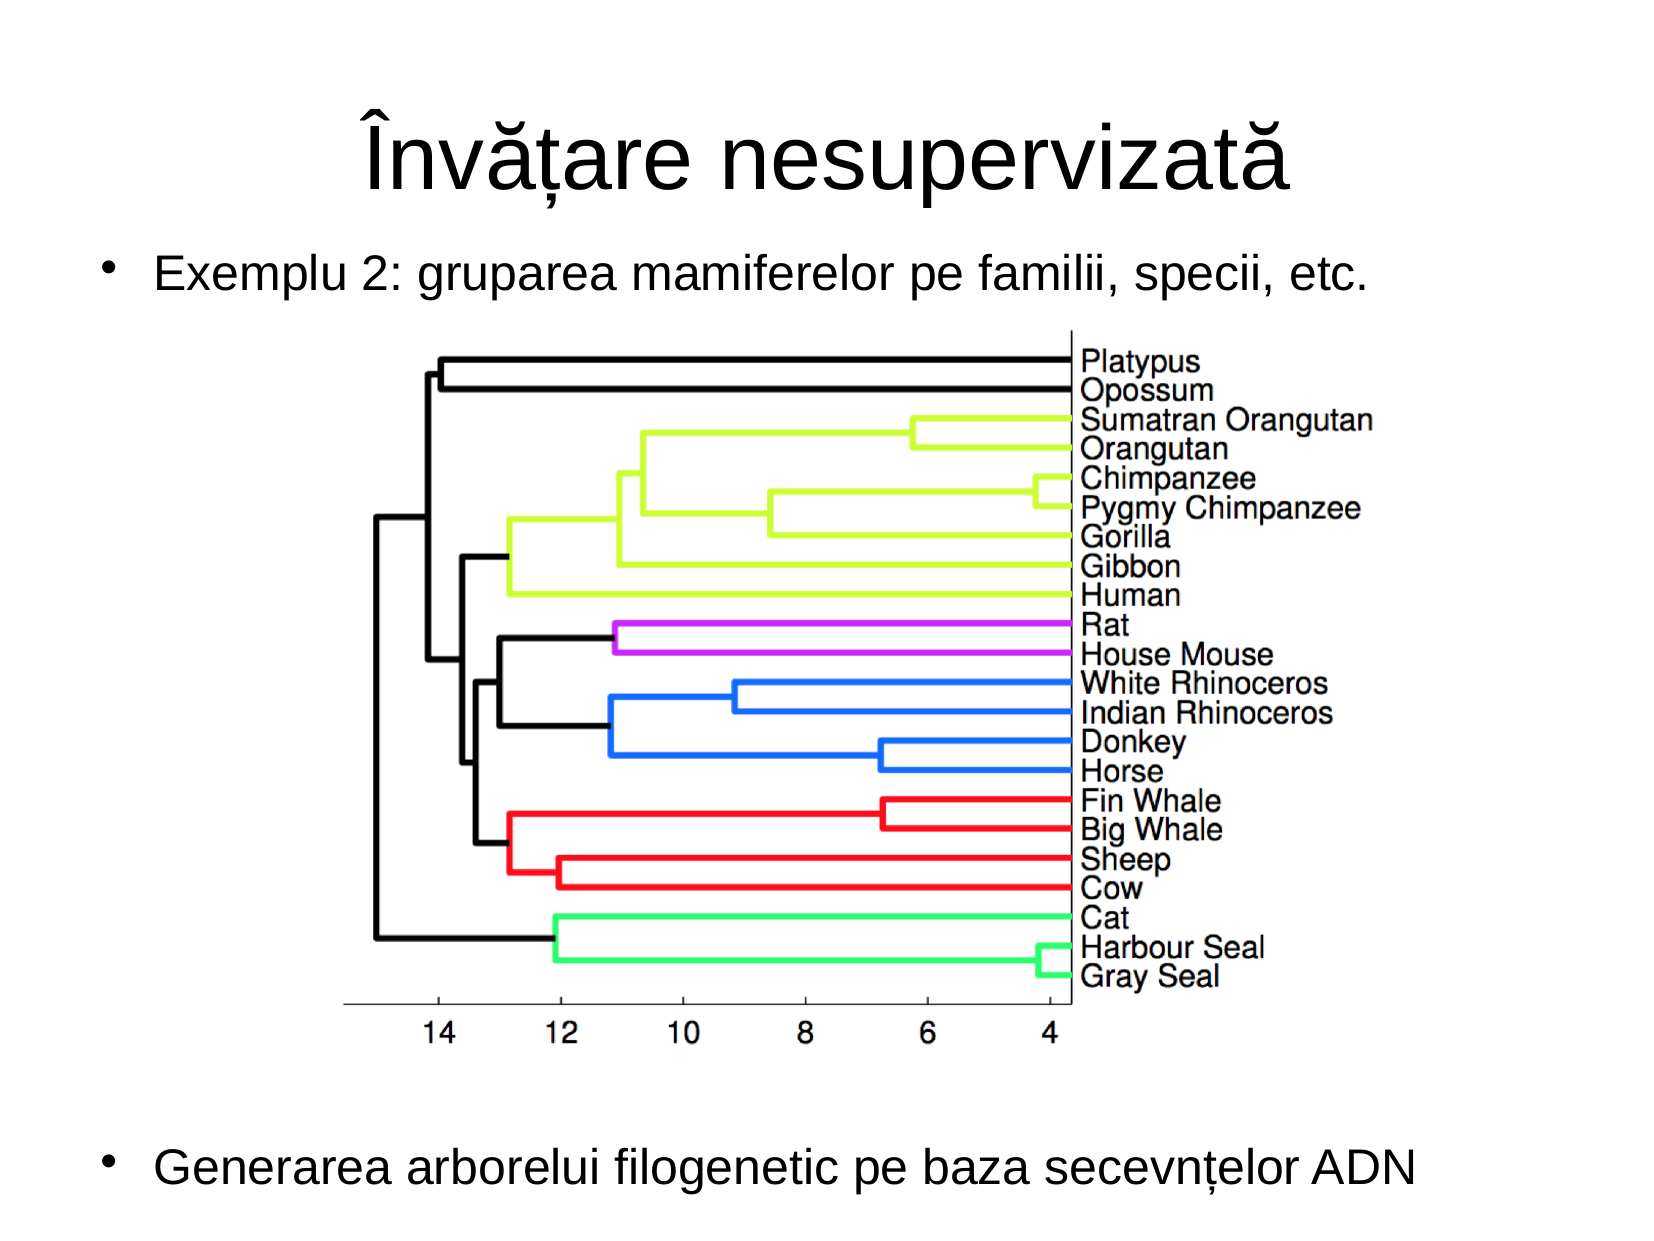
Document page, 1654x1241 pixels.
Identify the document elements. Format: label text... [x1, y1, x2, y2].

picture [325, 315, 1381, 1054]
text_box Exemplu 2: gruparea mamiferelor pe familii, specii, etc. Generarea arborelui filogenetic pe baza secevnțelor ADN [82, 239, 1571, 1170]
text_box Învățare nesupervizată [82, 49, 1571, 239]
